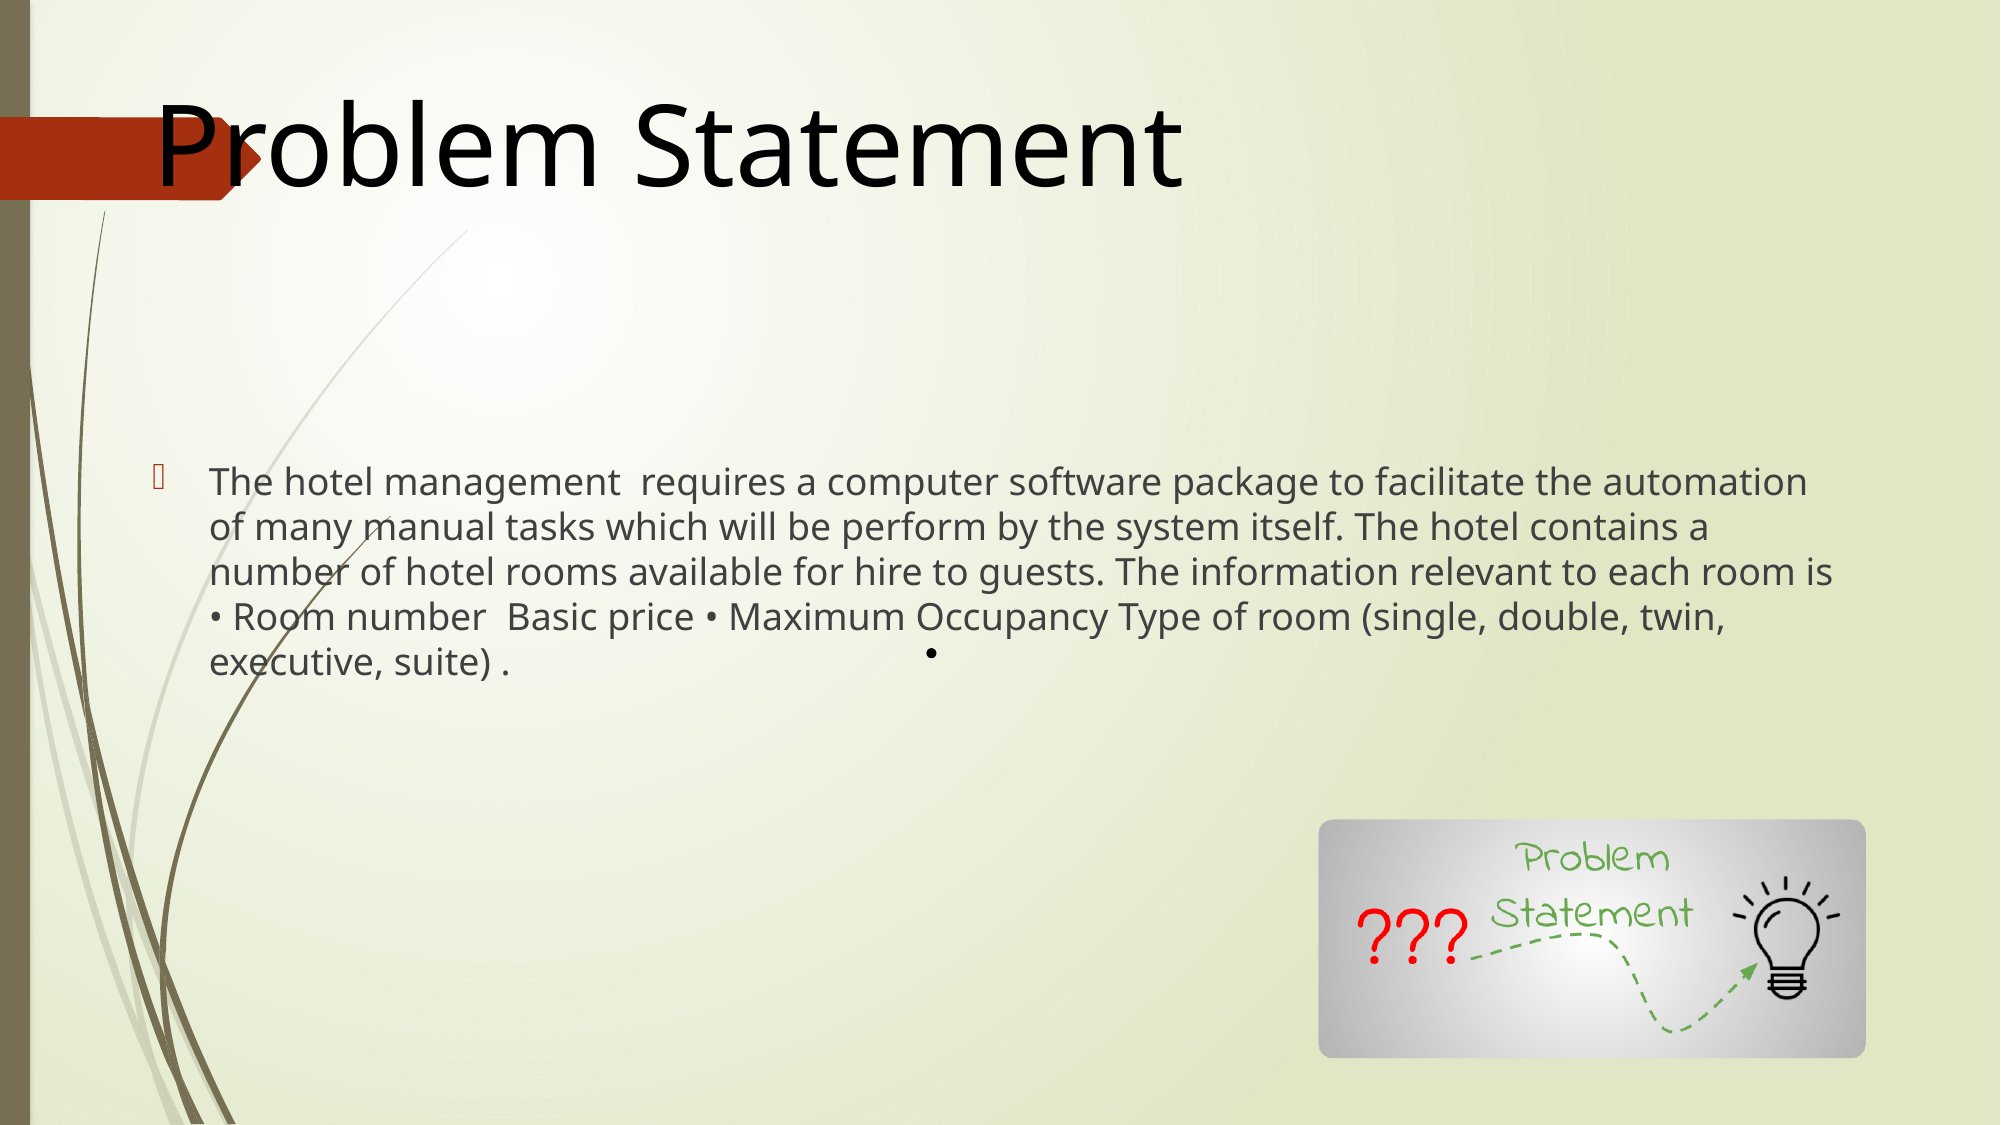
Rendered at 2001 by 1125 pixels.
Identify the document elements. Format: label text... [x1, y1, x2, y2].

list The hotel management requires a computer software package to facilitate the automation of many manual tasks which will be perform by the system itself. The hotel contains a number of hotel rooms available for hire to guests. The information relevant to each room is • Room number Basic price • Maximum Occupancy Type of room (single, double, twin, executive, suite) . [137, 450, 1863, 1082]
title Problem Statement [137, 65, 1863, 219]
text_box [926, 648, 937, 659]
picture [1292, 796, 1889, 1083]
